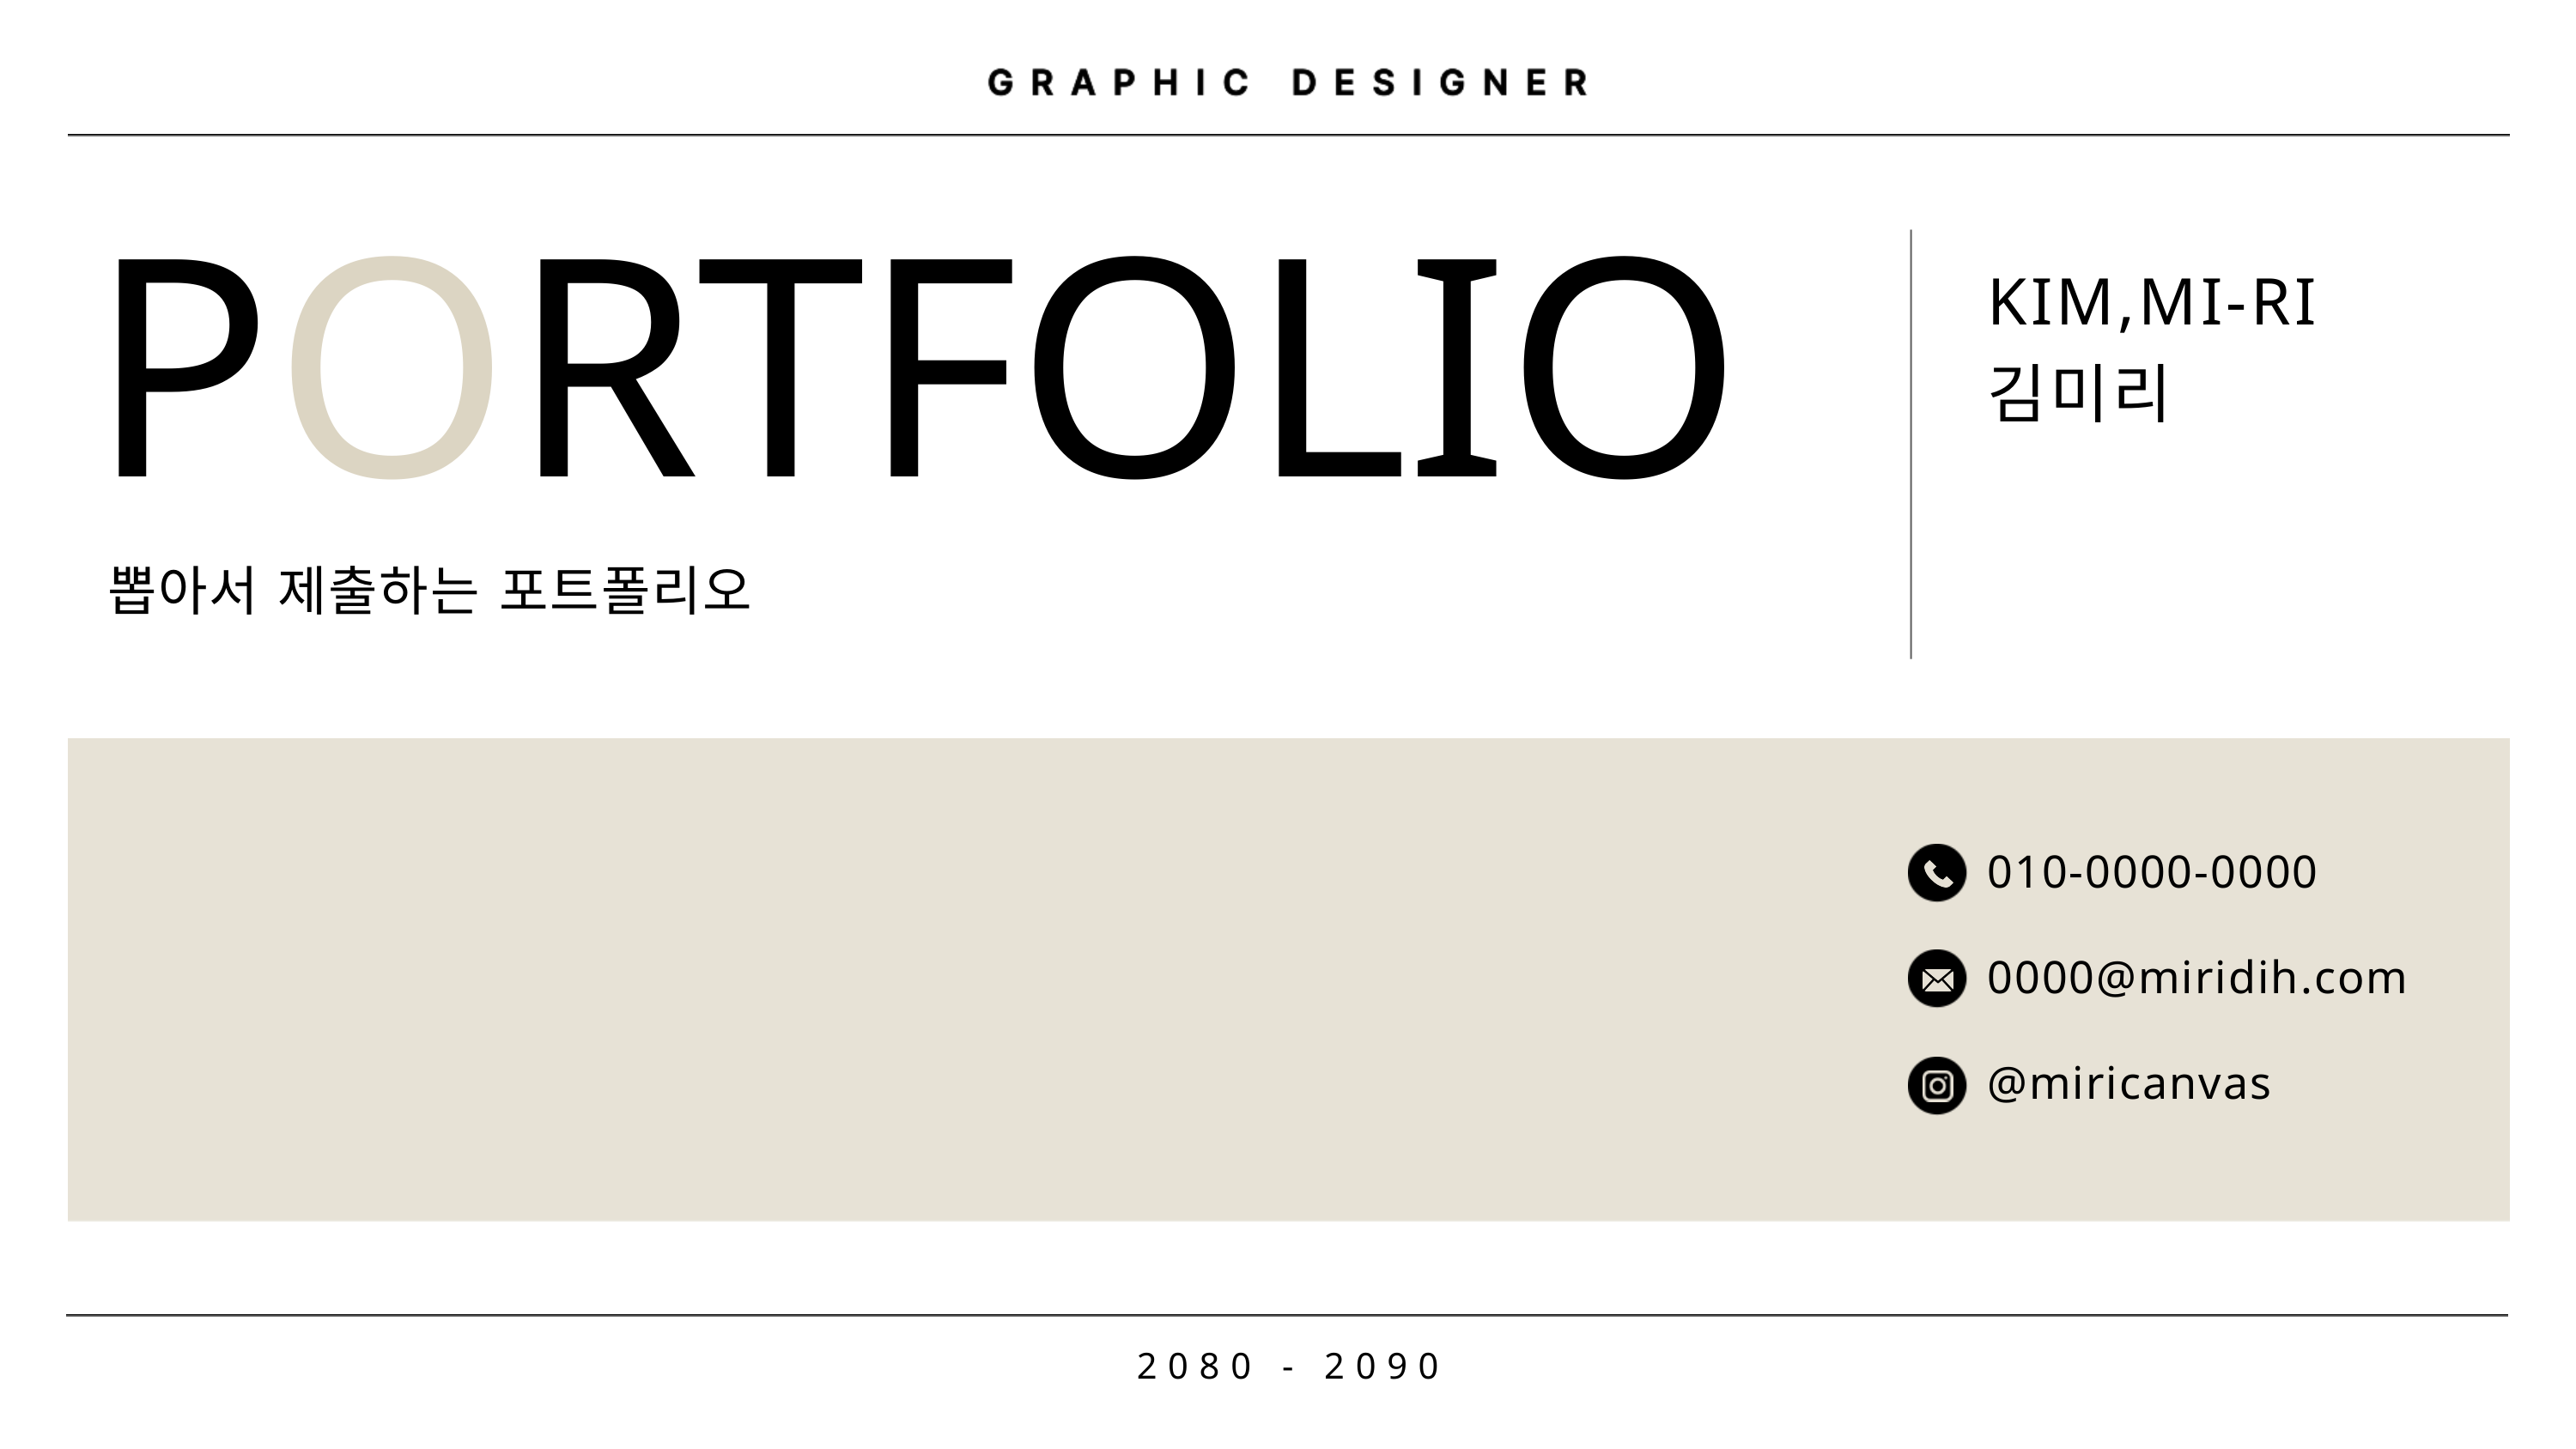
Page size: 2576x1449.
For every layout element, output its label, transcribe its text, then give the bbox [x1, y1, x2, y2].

text_box 2080 - 2090 [831, 1341, 1745, 1391]
picture [67, 35, 2511, 167]
picture [65, 1313, 2508, 1317]
text_box 뽑아서 제출하는 포트폴리오 [106, 581, 1213, 630]
text_box PORTFOLIO [89, 155, 1831, 581]
picture [67, 738, 2511, 1222]
text_box KIM,MI-RI 김미리 [1987, 246, 2510, 429]
